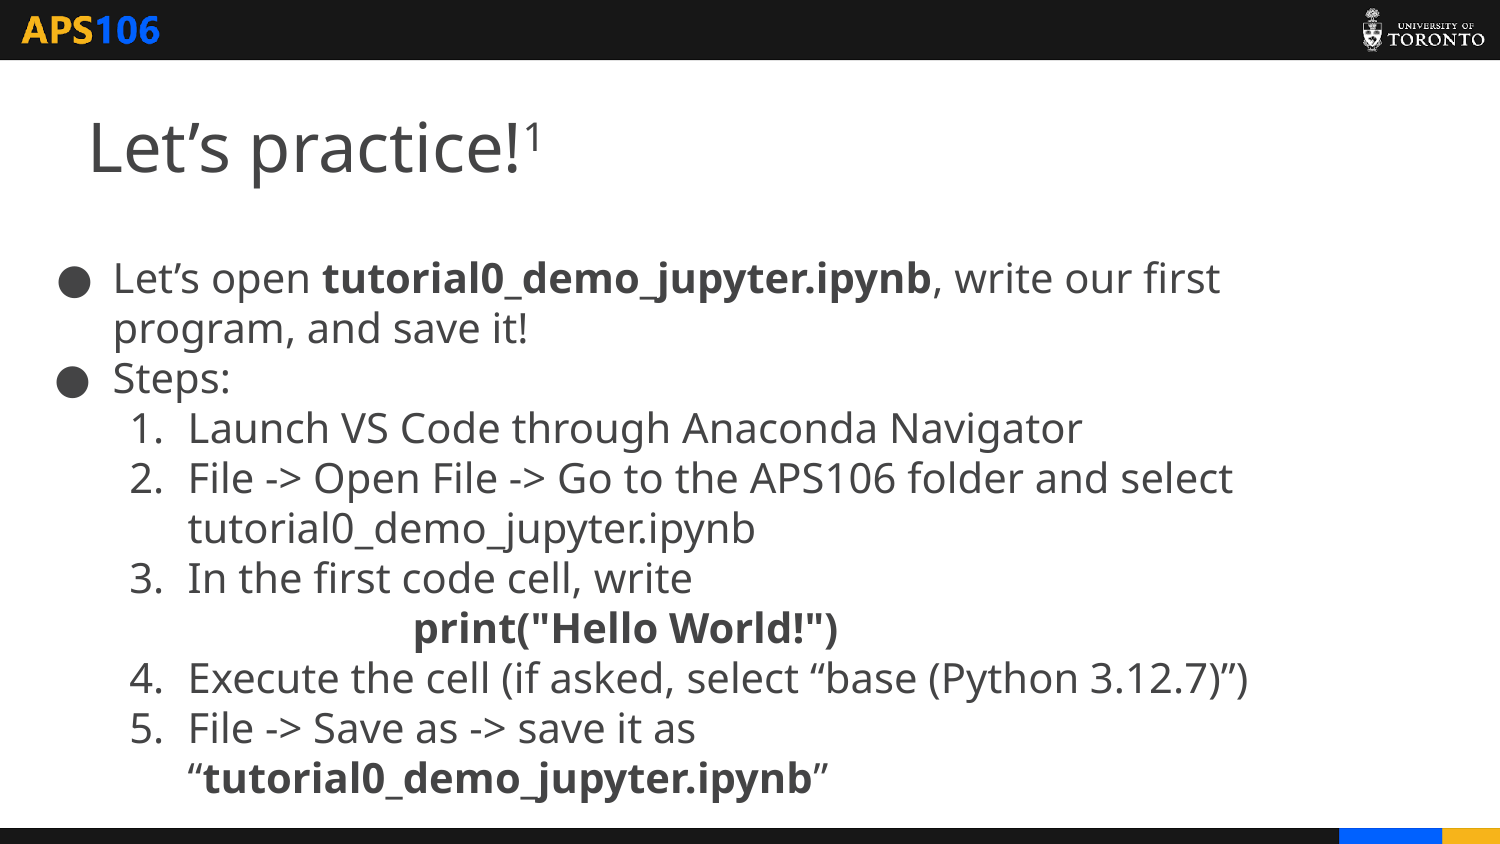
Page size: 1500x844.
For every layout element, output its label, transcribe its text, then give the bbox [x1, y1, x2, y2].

text_box Let’s open tutorial0_demo_jupyter.ipynb, write our first program, and save it! Steps: Launch VS Code through Anaconda Navigator File -> Open File -> Go to the APS106 folder and select tutorial0_demo_jupyter.ipynb In the first code cell, write print("Hello World!") Execute the cell (if asked, select “base (Python 3.12.7)”) File -> Save as -> save it as “tutorial0_demo_jupyter.ipynb” [22, 237, 1320, 768]
picture [0, 0, 1500, 844]
text_box Let’s practice!1 [75, 92, 1433, 204]
